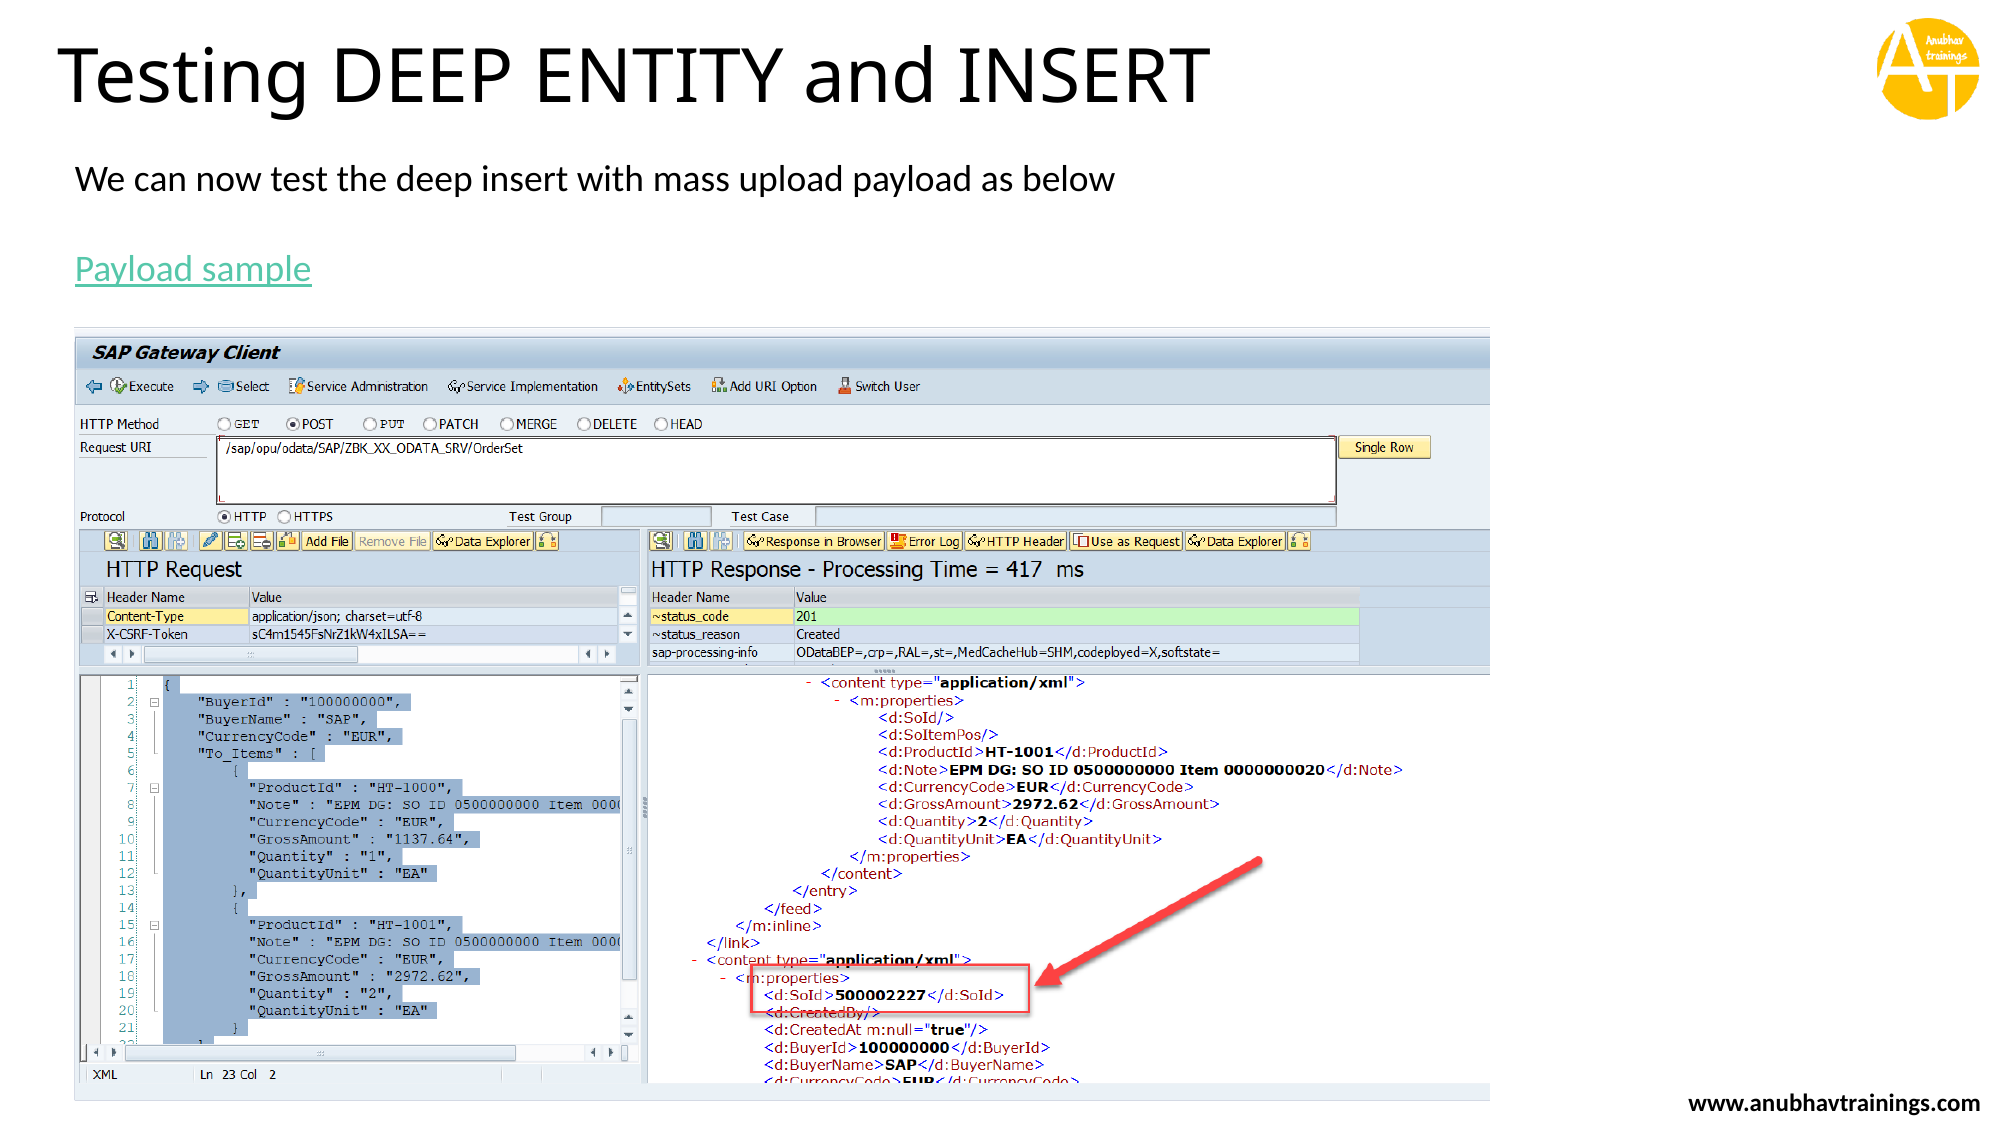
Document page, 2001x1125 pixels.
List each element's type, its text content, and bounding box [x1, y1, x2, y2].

picture [74, 327, 1490, 1102]
footer www.anubhavtrainings.com [1669, 1089, 2000, 1114]
text_box Testing DEEP ENTITY and INSERT [42, 30, 1866, 128]
text_box We can now test the deep insert with mass upload payload as below Payload sample [59, 146, 1891, 297]
picture [1866, 11, 1985, 128]
